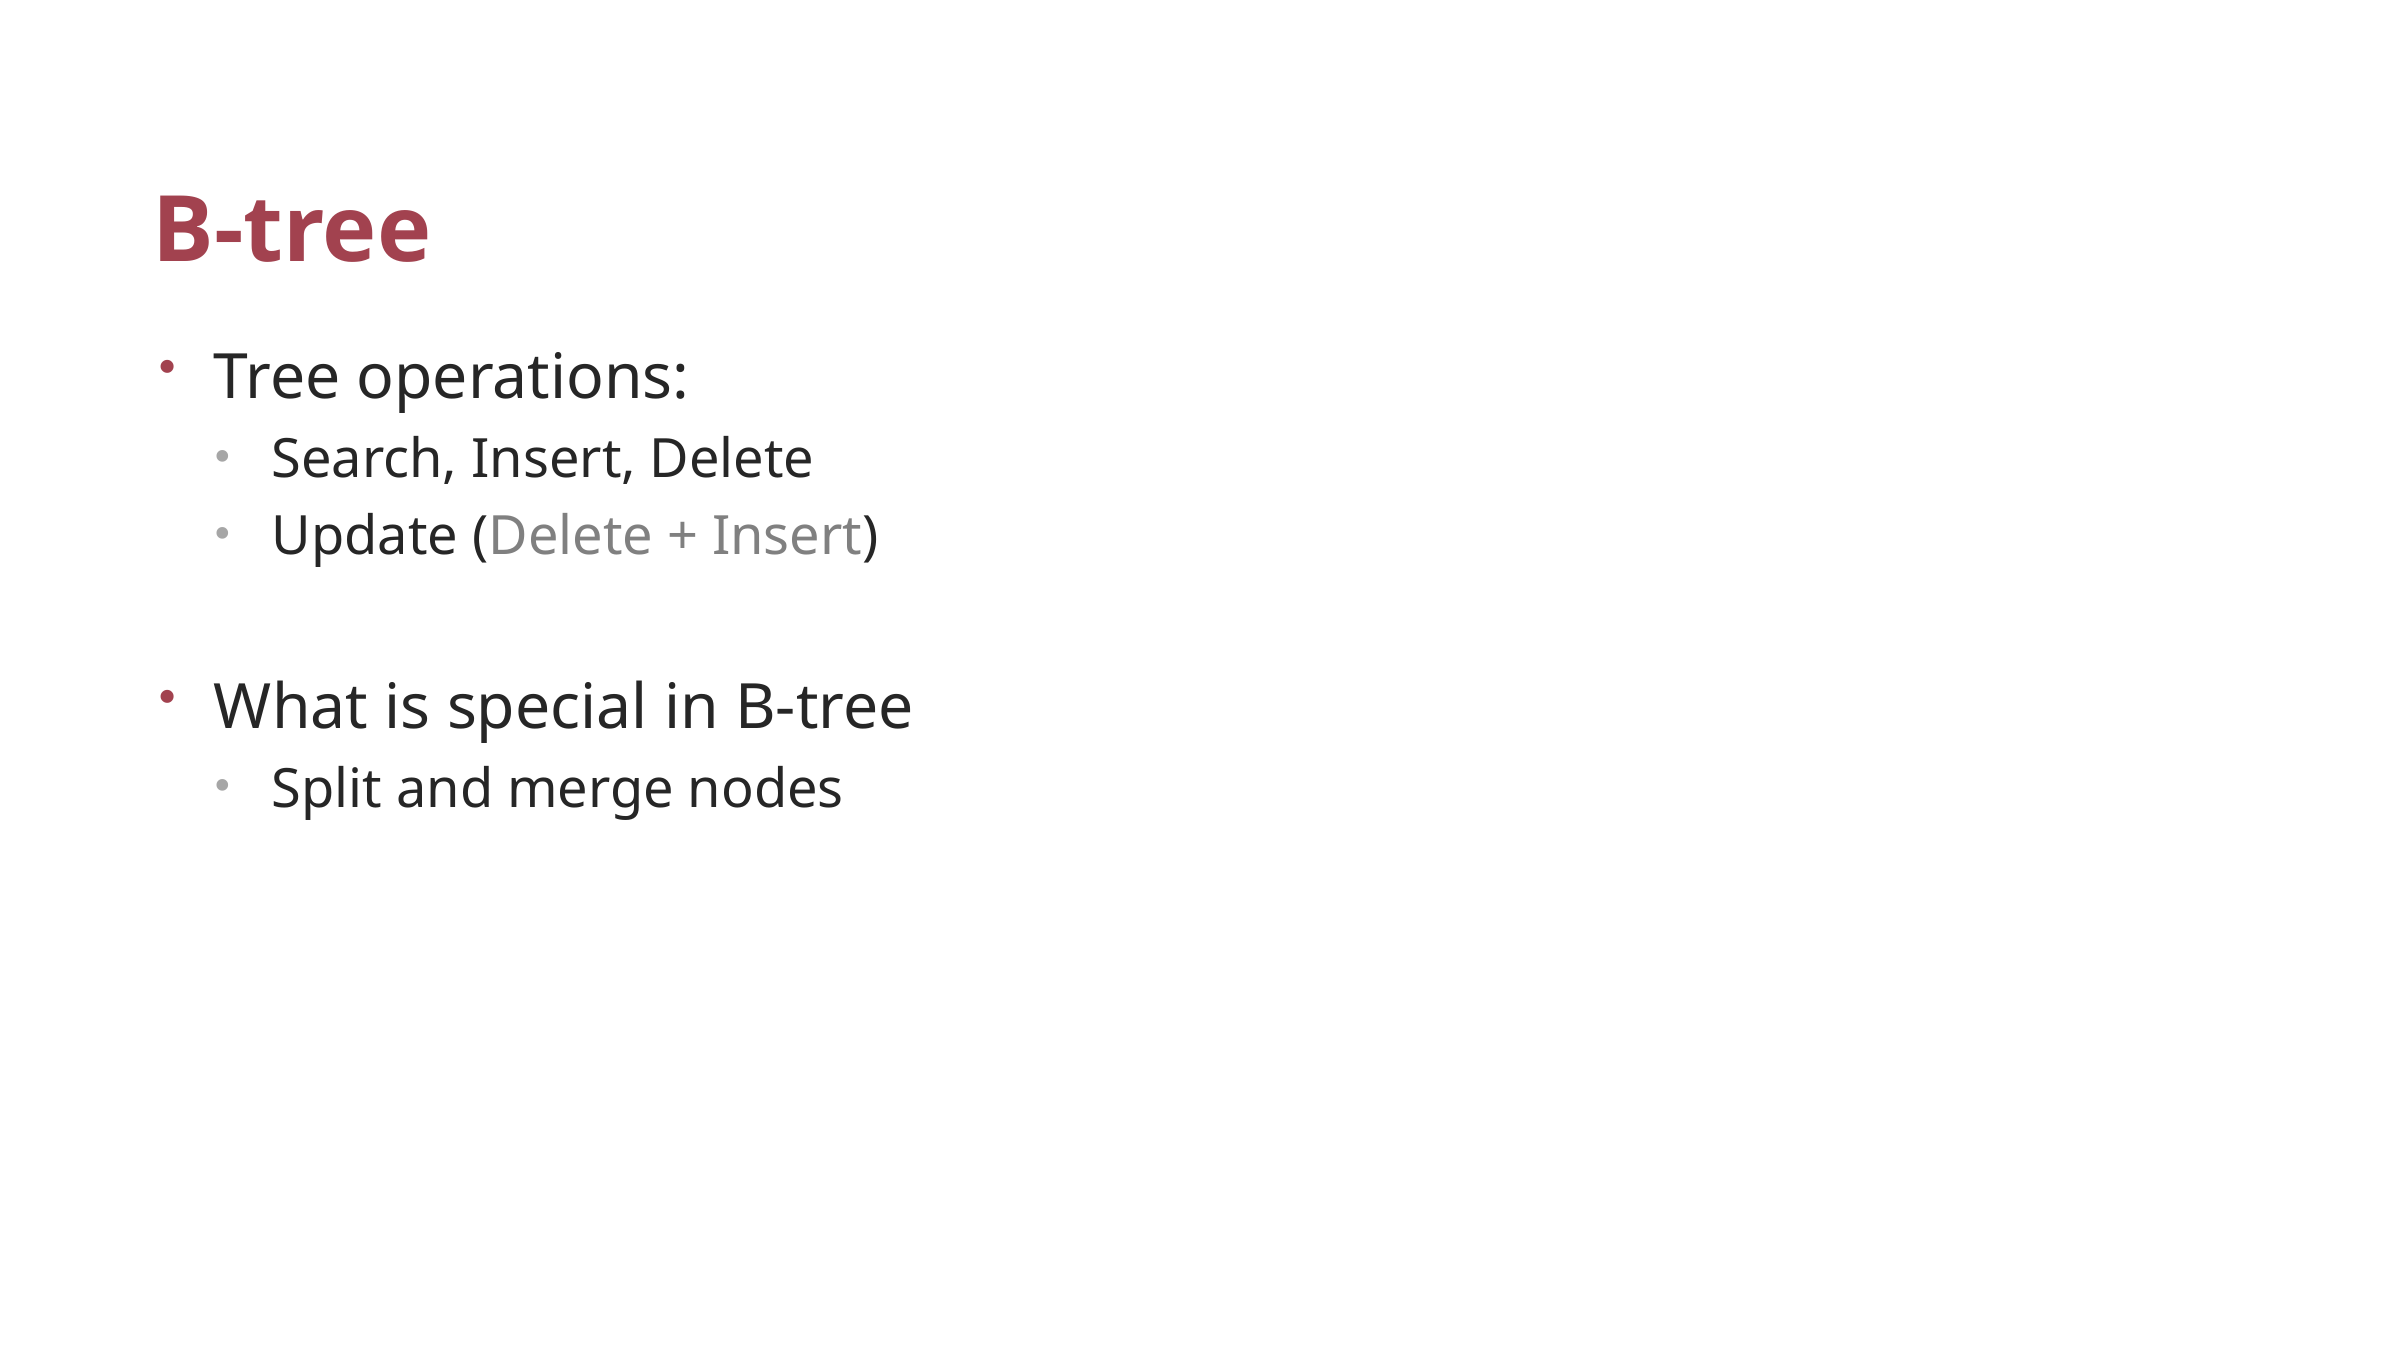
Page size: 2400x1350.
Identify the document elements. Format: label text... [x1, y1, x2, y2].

title B-tree [137, 54, 2263, 288]
list Tree operations: Search, Insert, Delete Update (Delete + Insert) What is special in B-tree Split and merge nodes [137, 324, 2263, 1200]
